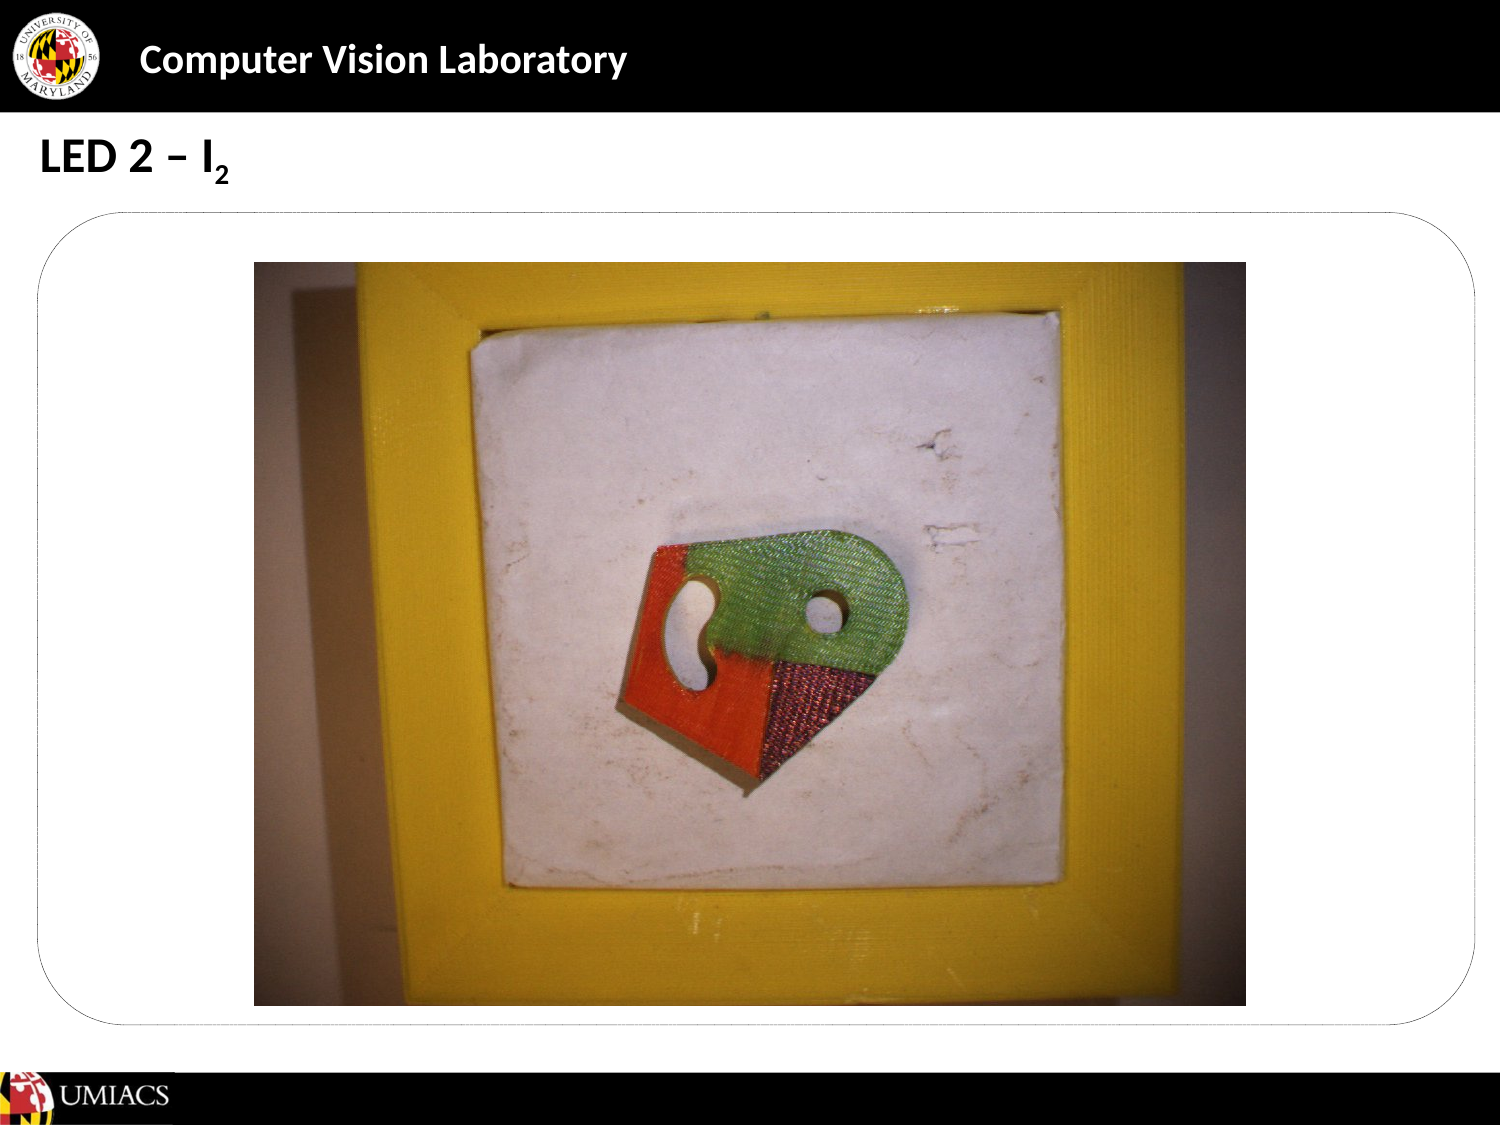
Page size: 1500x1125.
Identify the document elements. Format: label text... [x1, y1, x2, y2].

picture [0, 1072, 172, 1125]
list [254, 262, 1246, 1006]
text_box [35, 210, 1478, 1027]
title LED 2 – I2 [24, 112, 1301, 201]
picture [12, 12, 100, 100]
slide_number 35 [1074, 1023, 1426, 1100]
